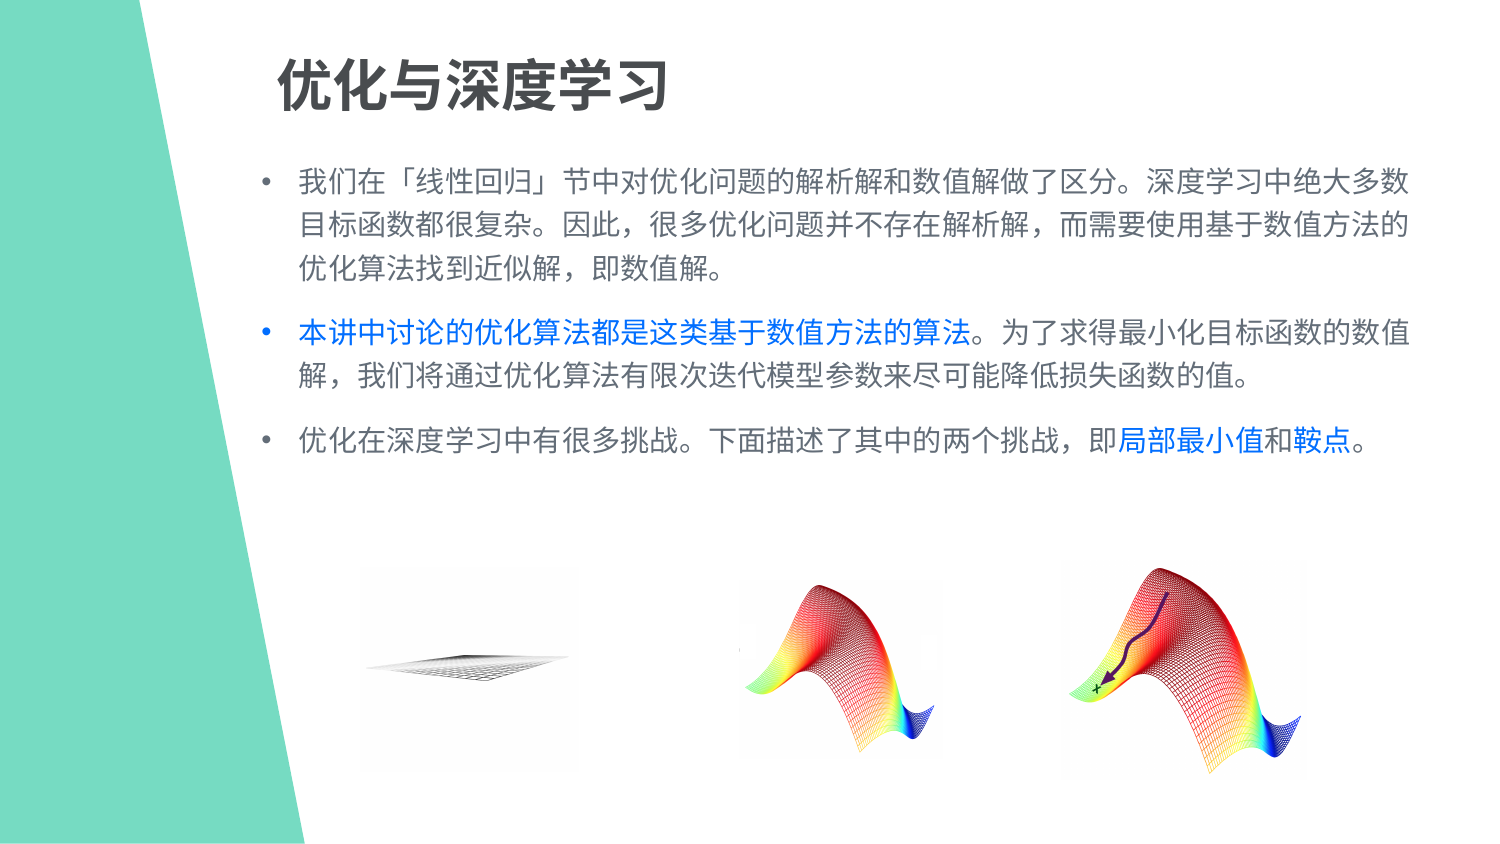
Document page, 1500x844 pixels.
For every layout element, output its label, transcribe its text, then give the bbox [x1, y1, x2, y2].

picture [360, 567, 579, 772]
text_box 我们在「线性回归」节中对优化问题的解析解和数值解做了区分。深度学习中绝大多数目标函数都很复杂。因此，很多优化问题并不存在解析解，而需要使用基于数值方法的优化算法找到近似解，即数值解。 本讲中讨论的优化算法都是这类基于数值方法的算法。为了求得最小化目标函数的数值解，我们将通过优化算法有限次迭代模型参数来尽可能降低损失函数的值。 优化在深度学习中有很多挑战。下面描述了其中的两个挑战，即局部最小值和鞍点。 [246, 147, 1427, 815]
text_box 优化与深度学习 [261, 50, 1069, 123]
picture [1061, 560, 1307, 780]
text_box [739, 580, 943, 759]
text_box [0, 0, 305, 844]
